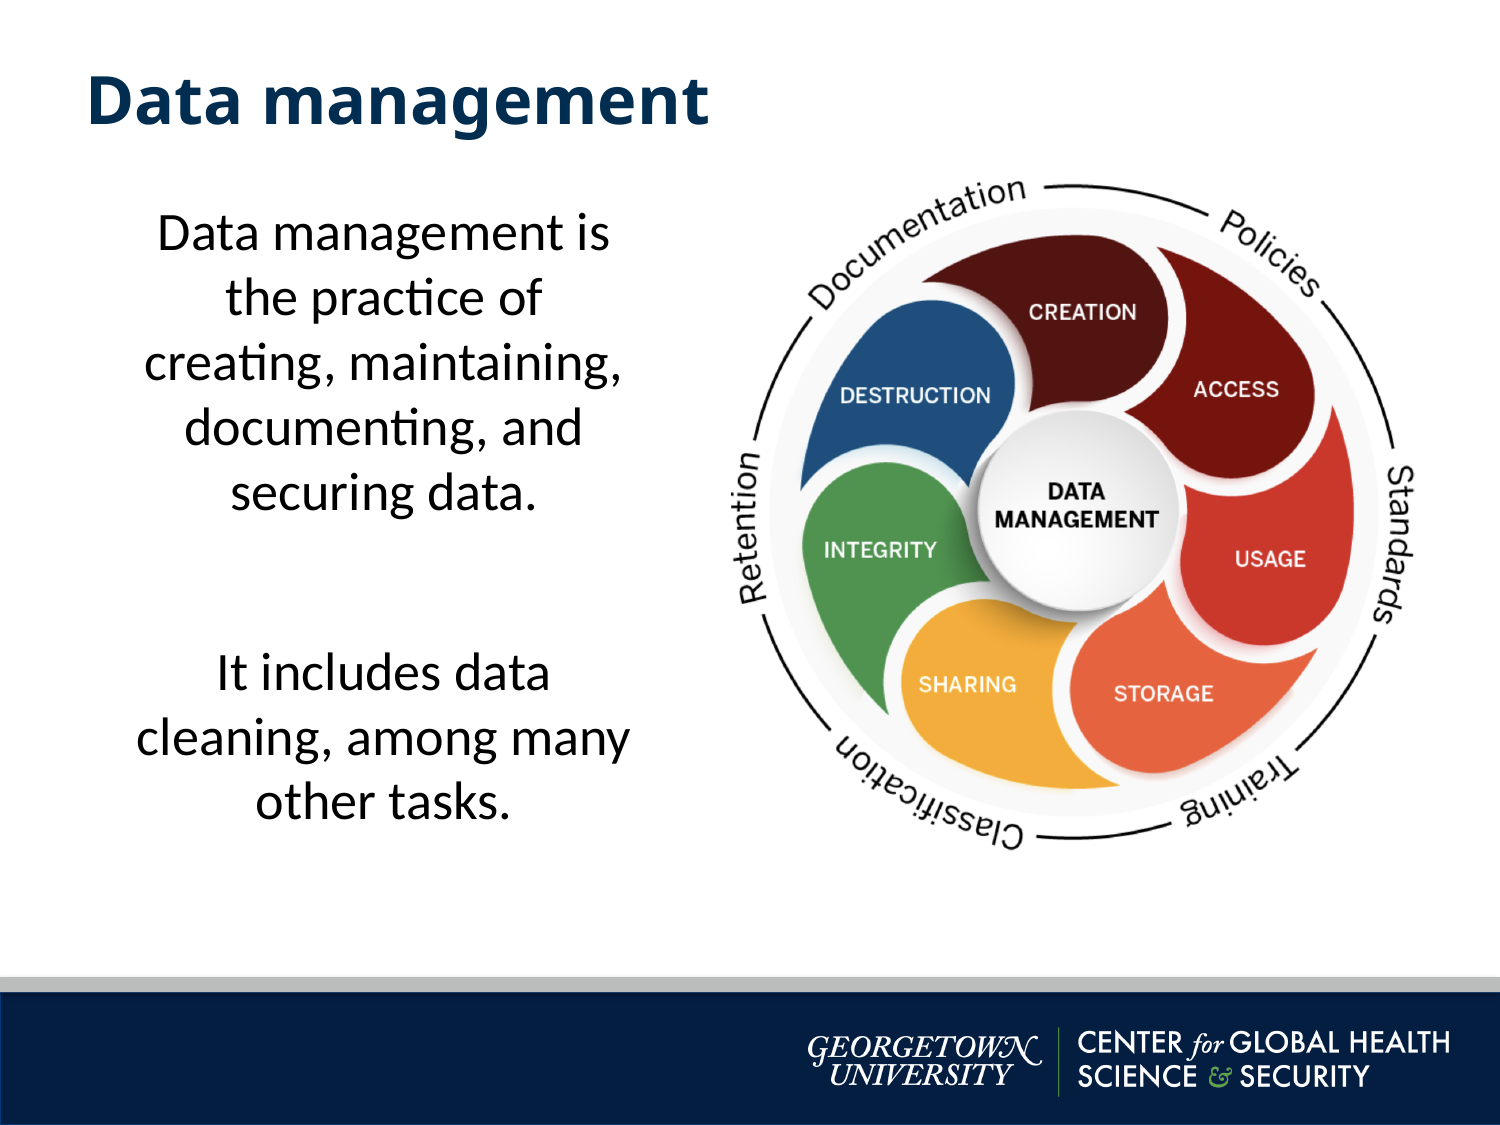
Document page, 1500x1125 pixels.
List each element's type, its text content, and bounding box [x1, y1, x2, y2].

picture [808, 1027, 1449, 1097]
picture [681, 142, 1452, 877]
text_box Data management [70, 50, 1153, 238]
text_box Data management is the practice of creating, maintaining, documenting, and securing data. It includes data cleaning, among many other tasks. [41, 188, 653, 929]
